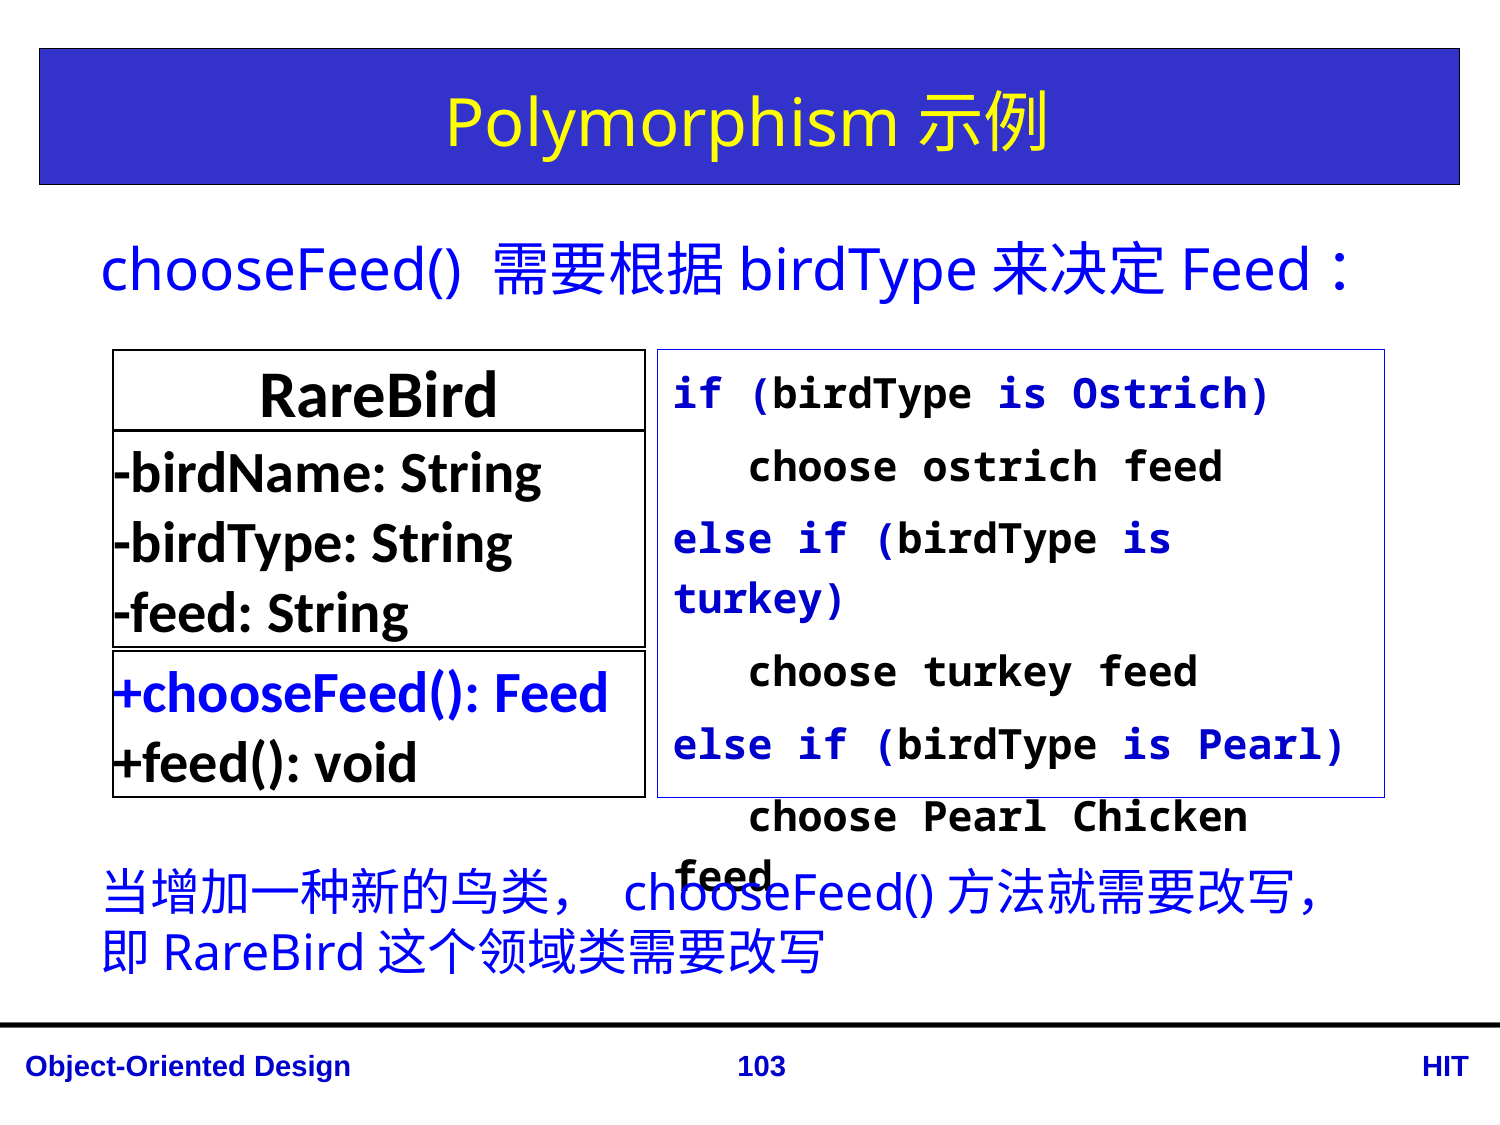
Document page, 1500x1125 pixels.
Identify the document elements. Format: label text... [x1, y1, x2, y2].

text_box chooseFeed() 需要根据birdType来决定Feed： [85, 225, 1411, 310]
text_box +chooseFeed(): Feed +feed(): void [113, 651, 645, 797]
title Polymorphism示例 [38, 54, 1457, 185]
text_box -birdName: String -birdType: String -feed: String [113, 430, 645, 647]
text_box RareBird [113, 350, 645, 430]
text_box if (birdType is Ostrich) choose ostrich feed else if (birdType is turkey) choose turkey feed else if (birdType is Pearl) choose Pearl Chicken feed [657, 349, 1385, 798]
text_box 当增加一种新的鸟类， chooseFeed()方法就需要改写，即RareBird这个领域类需要改写 [85, 853, 1411, 988]
